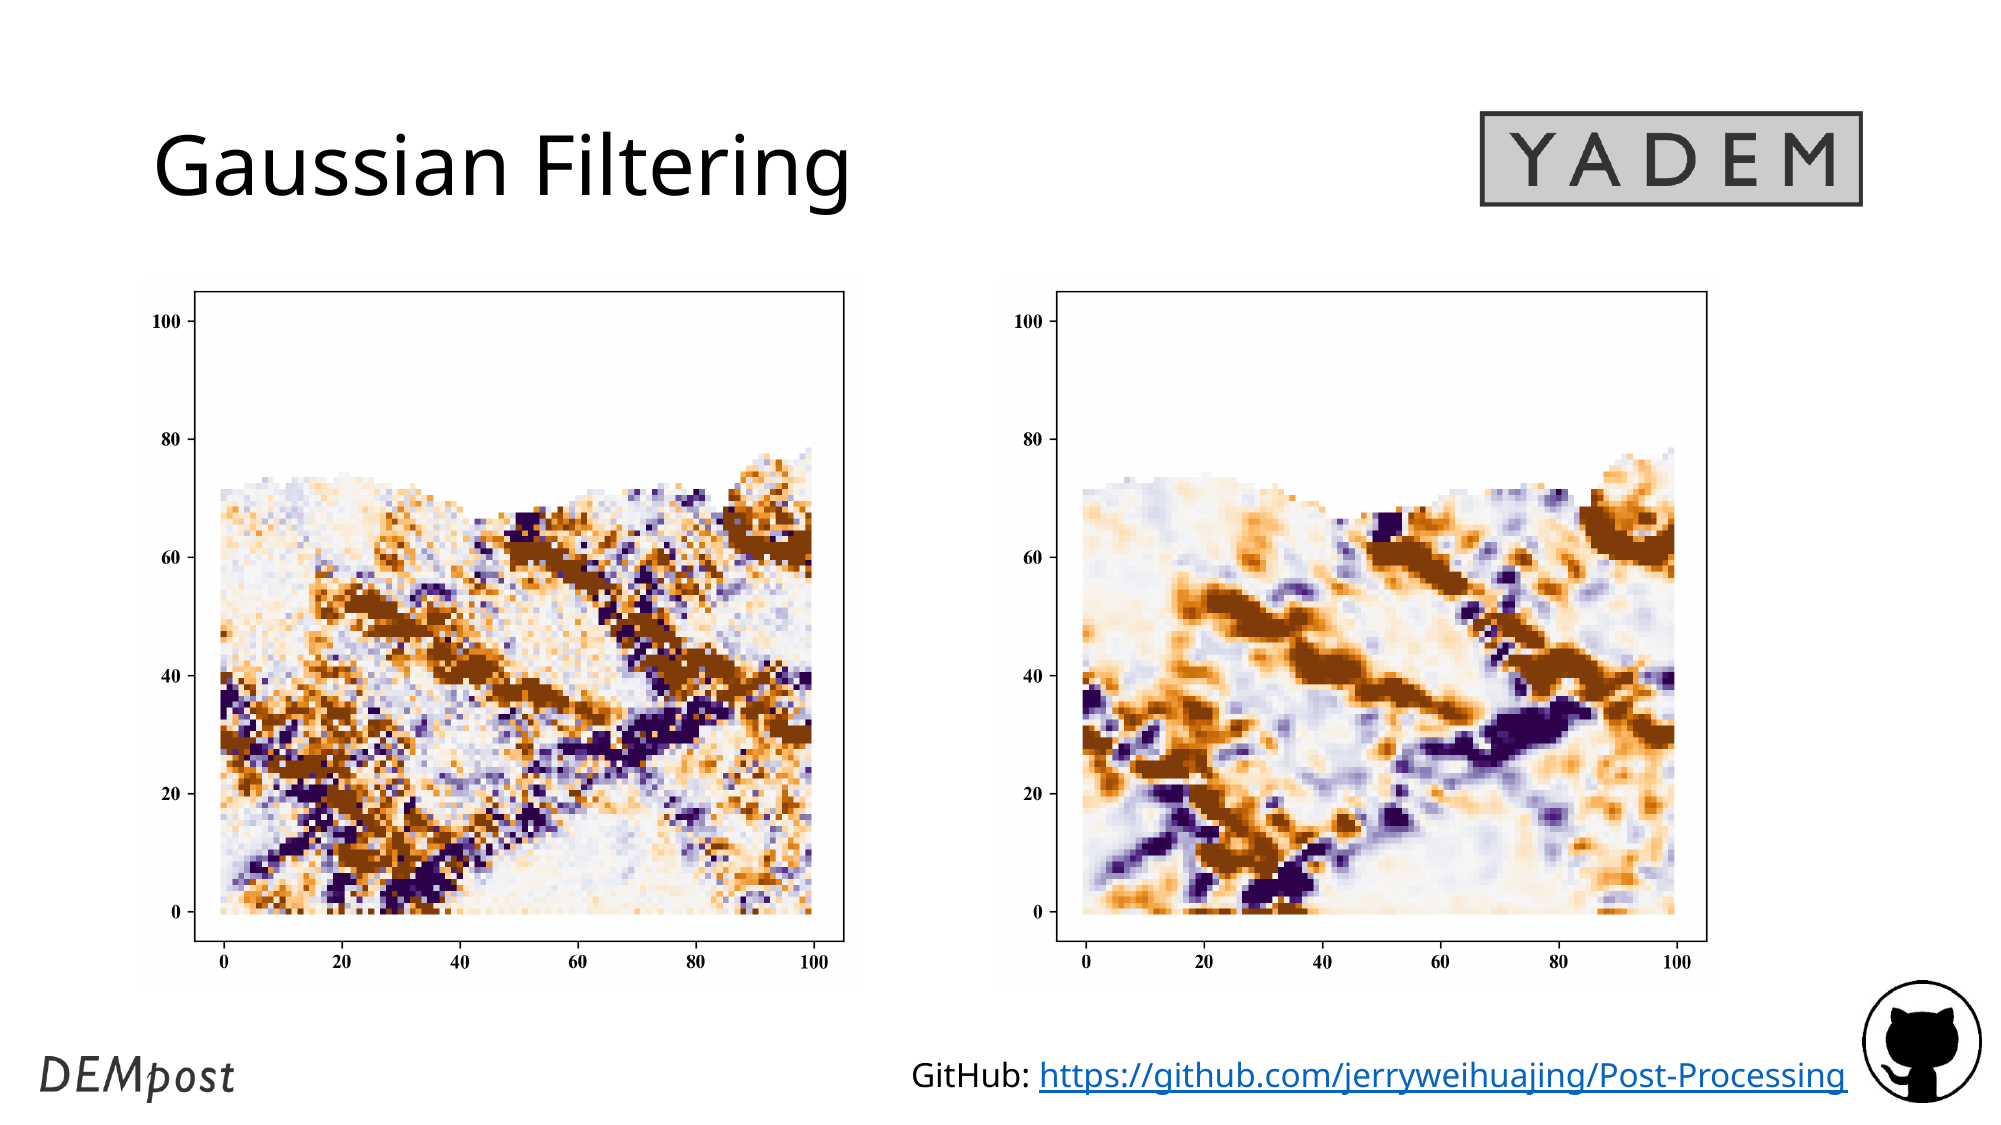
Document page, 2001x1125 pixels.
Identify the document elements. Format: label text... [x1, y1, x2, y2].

title Gaussian Filtering [137, 59, 1863, 278]
picture [1479, 111, 1863, 207]
picture [1862, 980, 1982, 1103]
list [999, 277, 1720, 986]
picture [137, 277, 857, 986]
picture [40, 1056, 234, 1103]
text_box GitHub: https://github.com/jerryweihuajing/Post-Processing [588, 1047, 1863, 1108]
